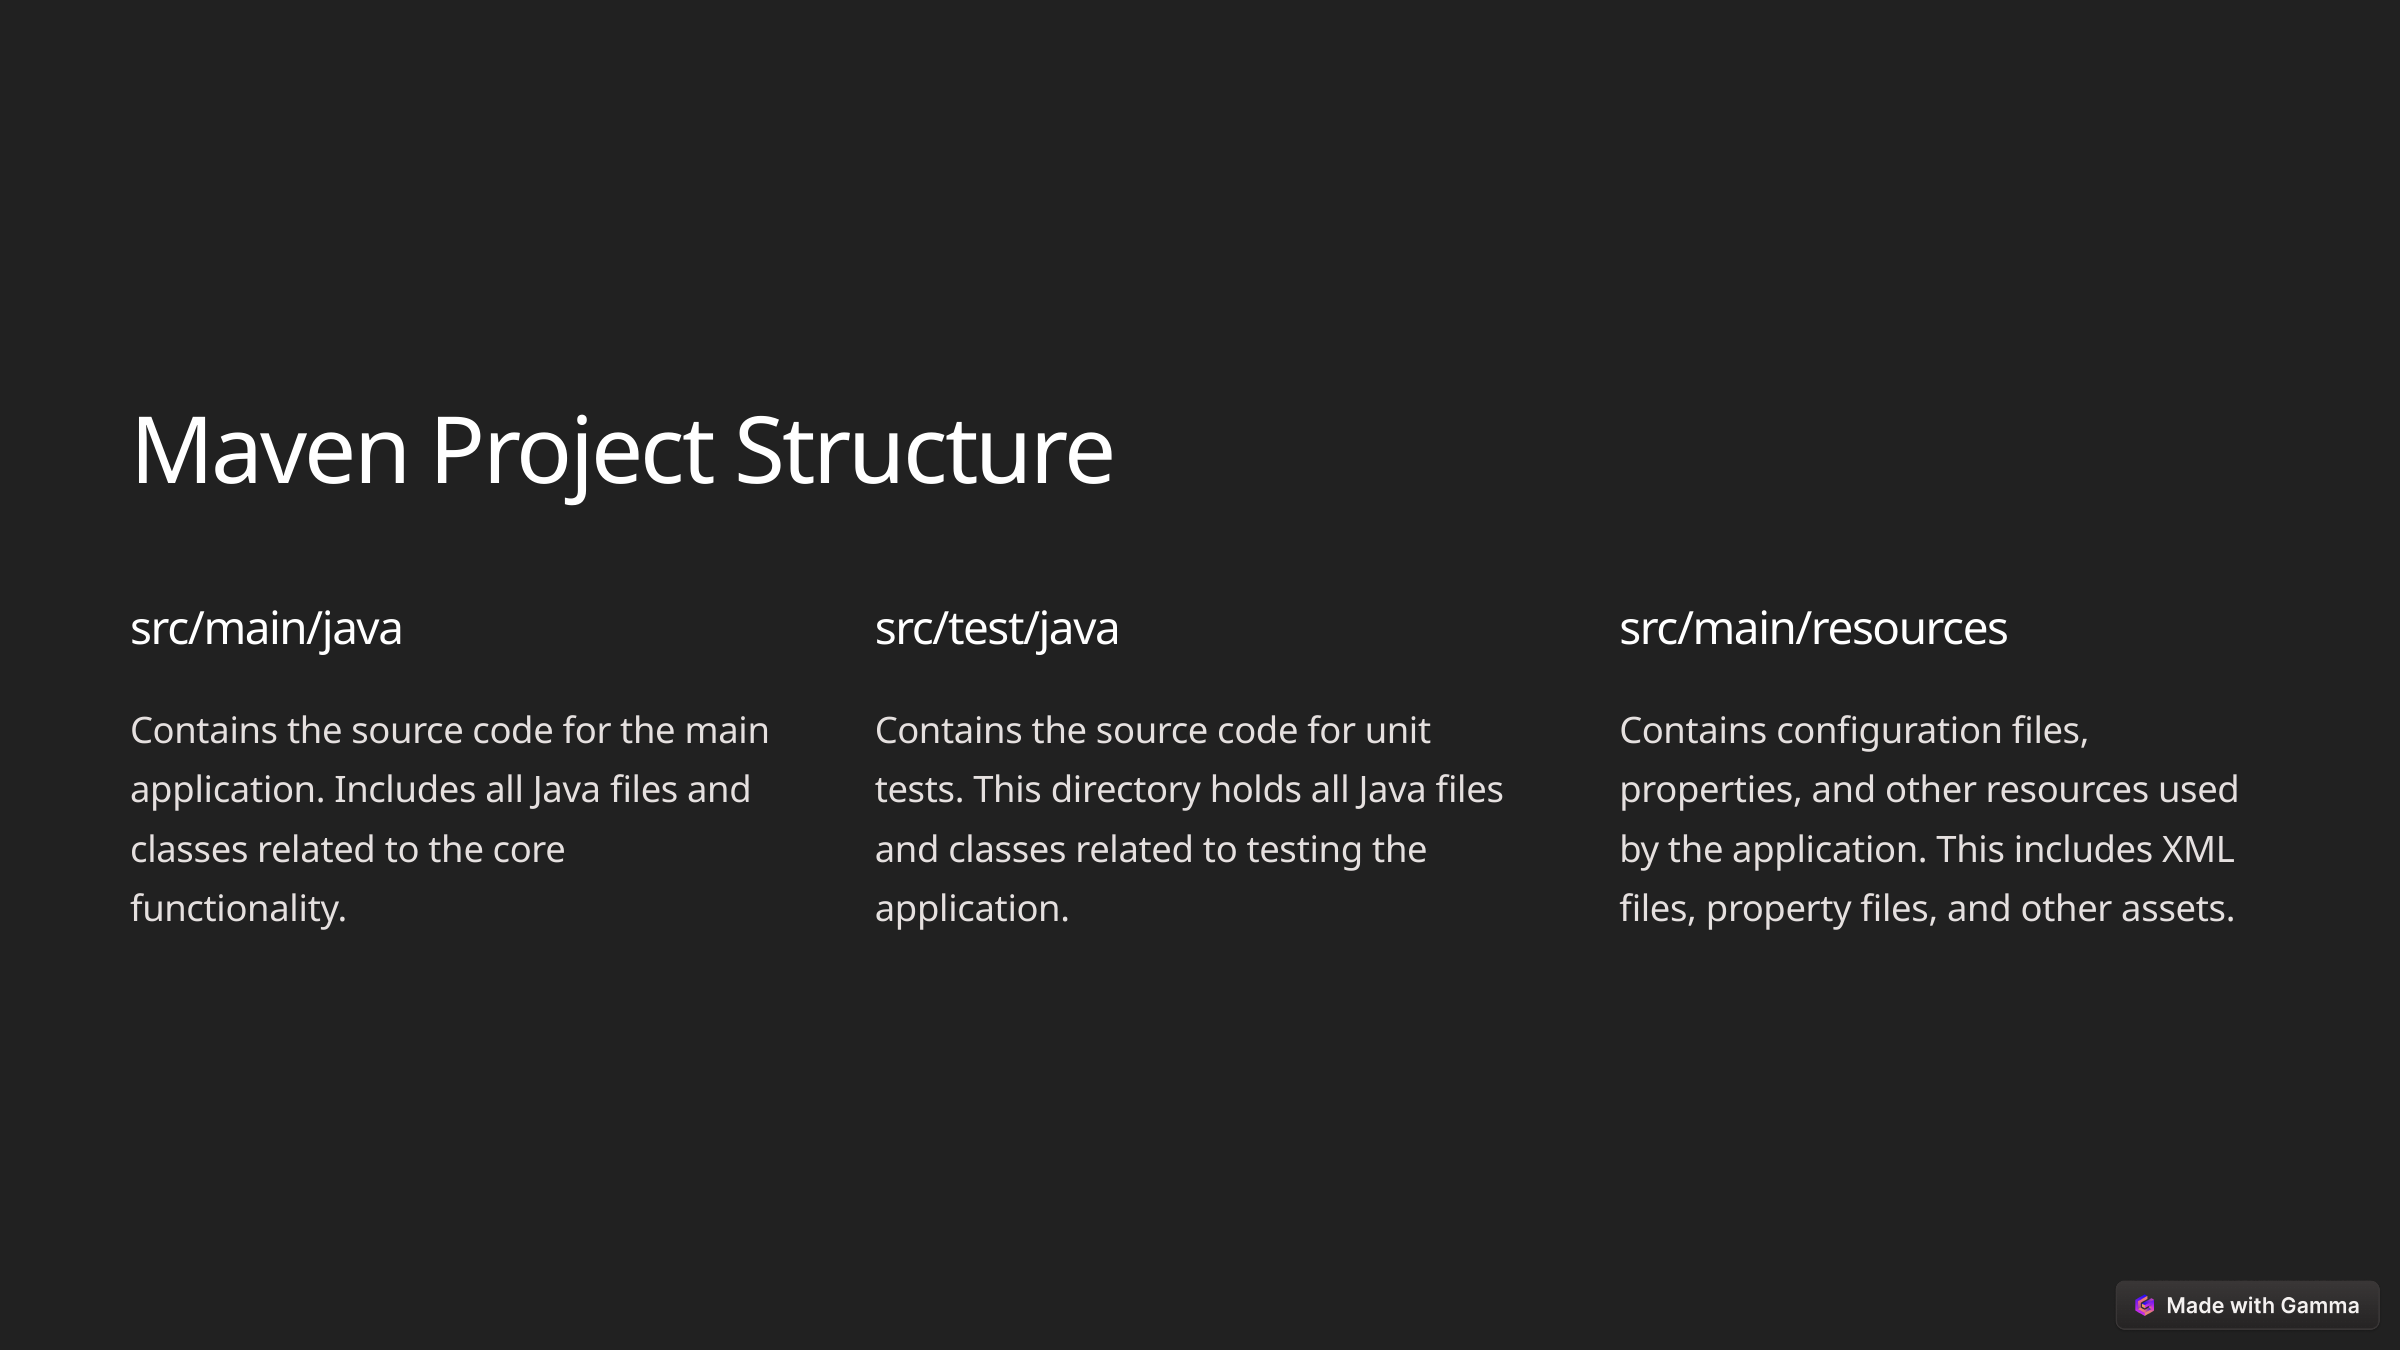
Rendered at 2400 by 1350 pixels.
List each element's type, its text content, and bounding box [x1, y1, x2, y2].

text_box Contains the source code for unit tests. This directory holds all Java files and classes related to testing the application. [874, 691, 1528, 930]
text_box src/main/resources [1619, 596, 2097, 655]
text_box Contains the source code for the main application. Includes all Java files and classes related to the core functionality. [130, 691, 783, 870]
text_box src/test/java [874, 596, 1340, 655]
text_box src/main/java [130, 596, 596, 655]
picture [2106, 1271, 2389, 1339]
text_box Contains configuration files, properties, and other resources used by the application. This includes XML files, property files, and other assets. [1619, 691, 2272, 930]
text_box Maven Project Structure [130, 386, 1350, 504]
